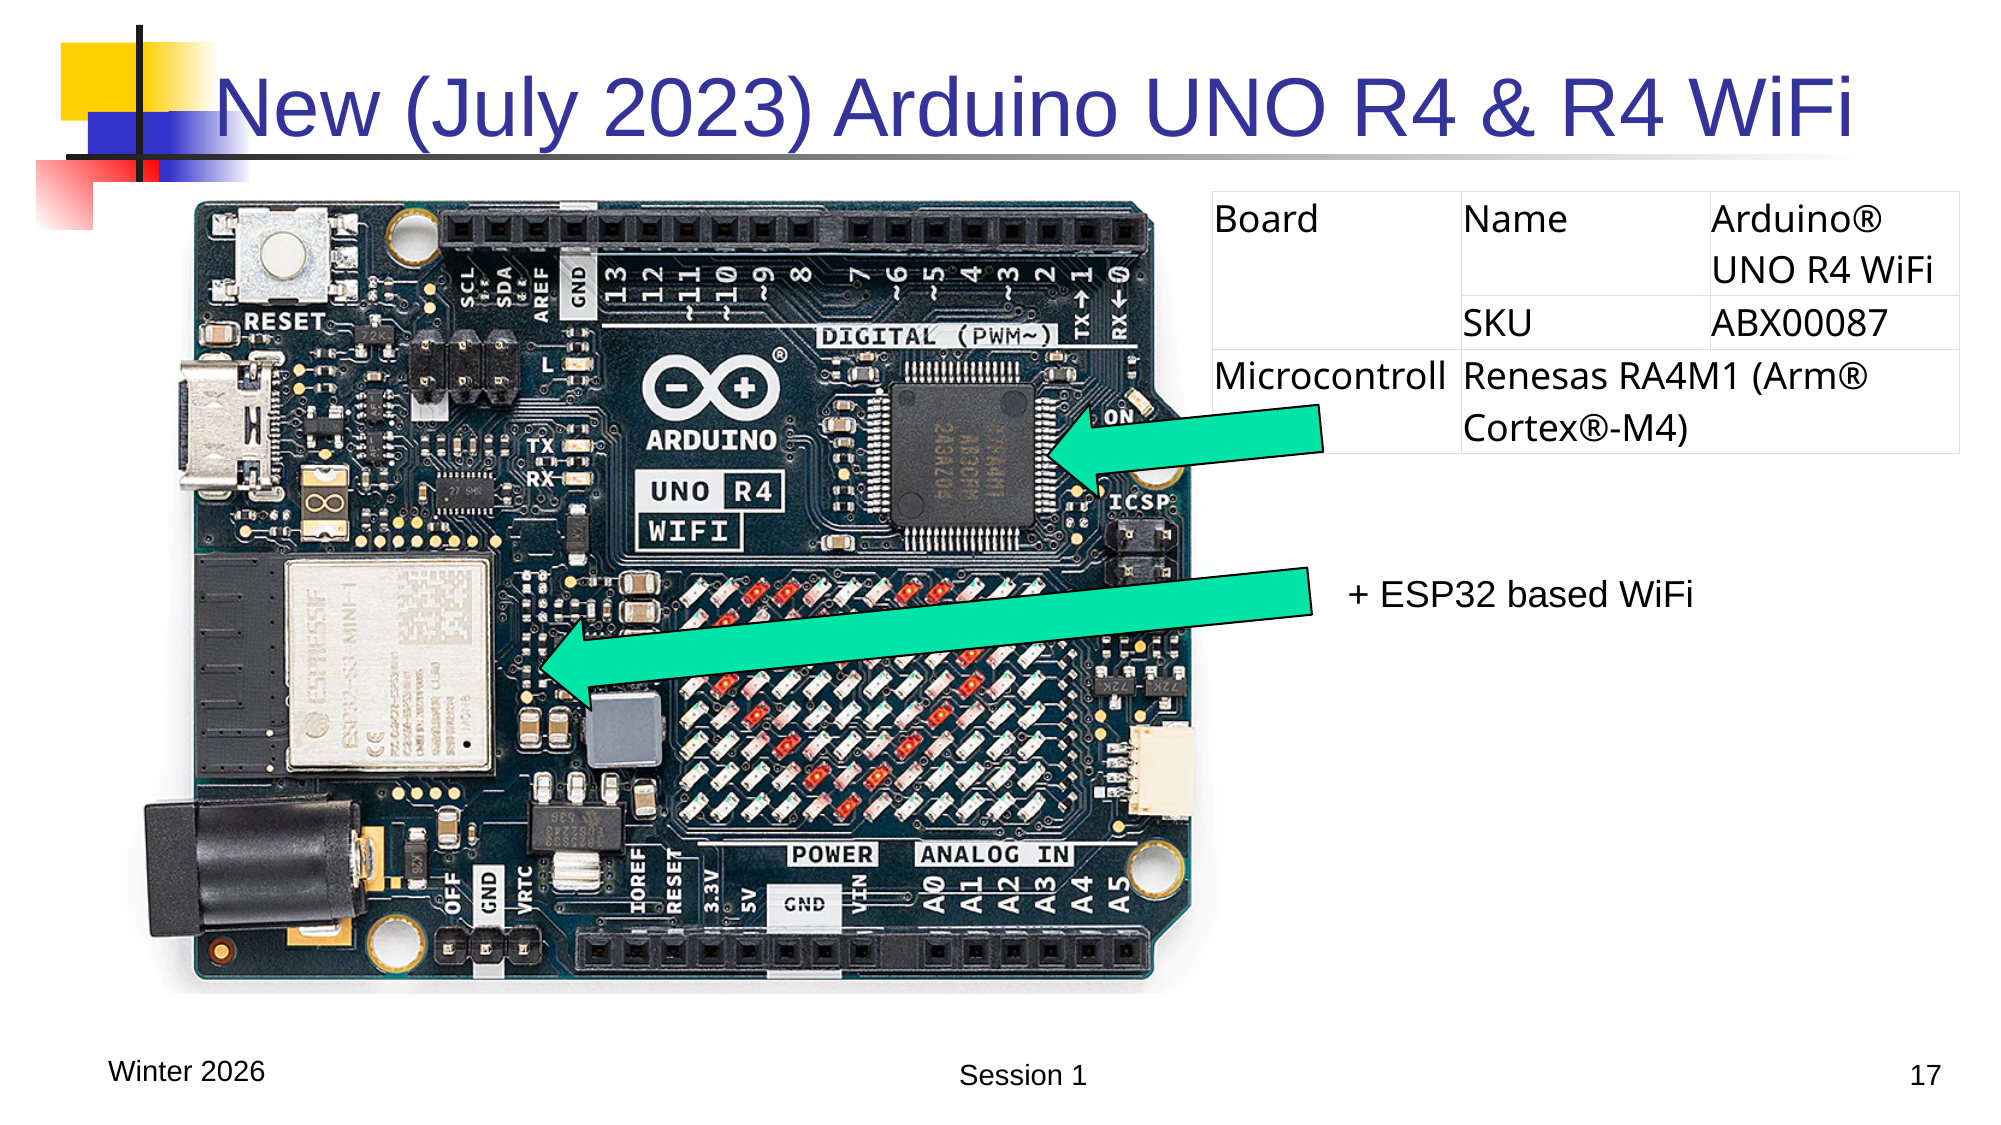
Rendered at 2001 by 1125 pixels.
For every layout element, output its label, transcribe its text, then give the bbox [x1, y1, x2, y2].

text_box + ESP32 based WiFi [1332, 562, 1710, 623]
title New (July 2023) Arduino UNO R4 & R4 WiFi [198, 28, 1959, 161]
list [92, 182, 1230, 994]
table_cell ABX00087 [1711, 296, 1959, 349]
table_cell Renesas RA4M1 (Arm® Cortex®-M4) [1462, 350, 1959, 453]
table_cell SKU [1462, 296, 1710, 349]
slide_number Winter 2026 [93, 1020, 510, 1096]
table_header Arduino® UNO R4 WiFi [1711, 192, 1959, 295]
table_header Name [1462, 192, 1710, 295]
footer Session 1 [613, 1024, 1434, 1100]
text_box [1234, 404, 1324, 461]
slide_number 17 [1540, 1024, 1957, 1100]
text_box [1234, 567, 1312, 623]
table_cell Microcontroller [1234, 350, 1461, 453]
table_header Board [1234, 192, 1461, 349]
